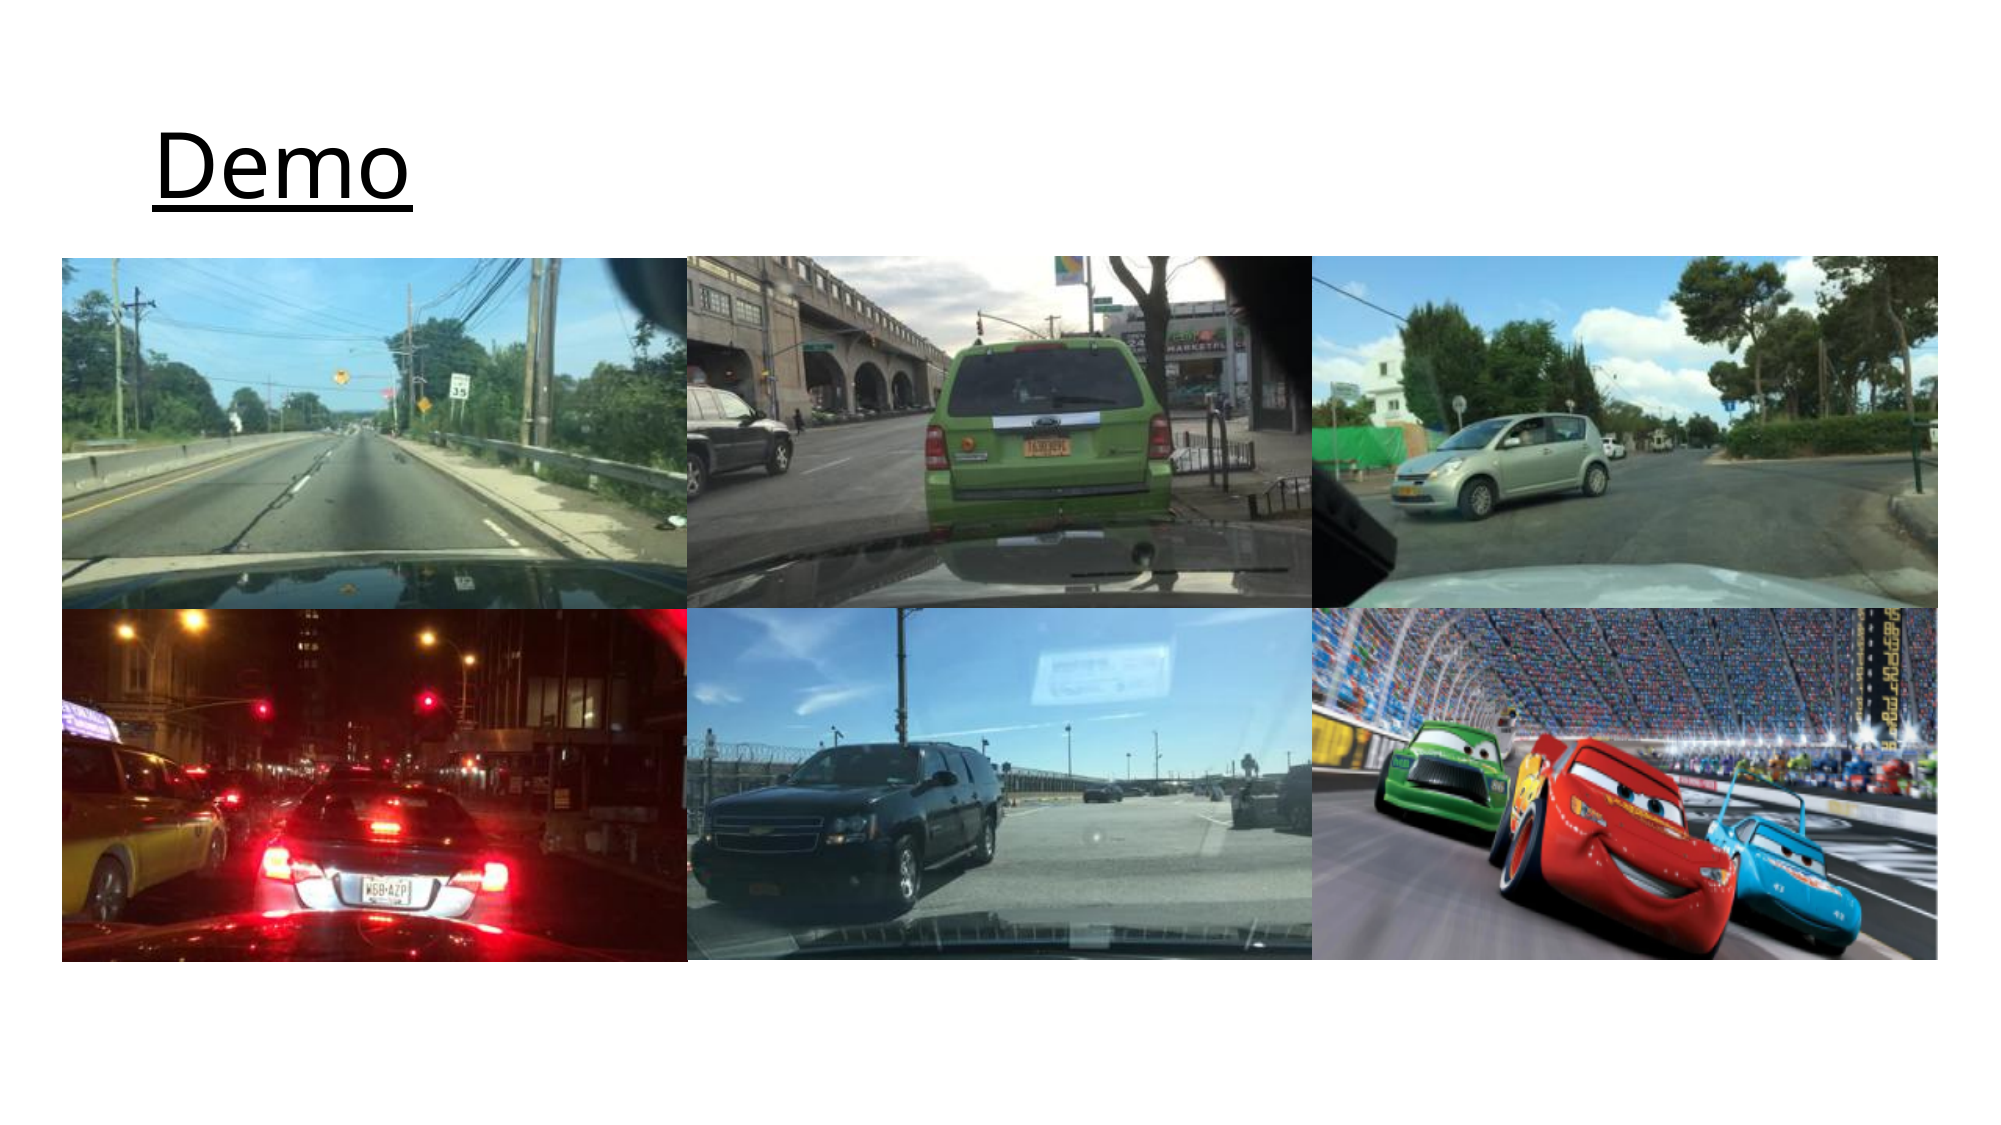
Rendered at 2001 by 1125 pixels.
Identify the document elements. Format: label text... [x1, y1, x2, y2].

title Demo [137, 59, 1863, 258]
picture [62, 256, 1938, 962]
